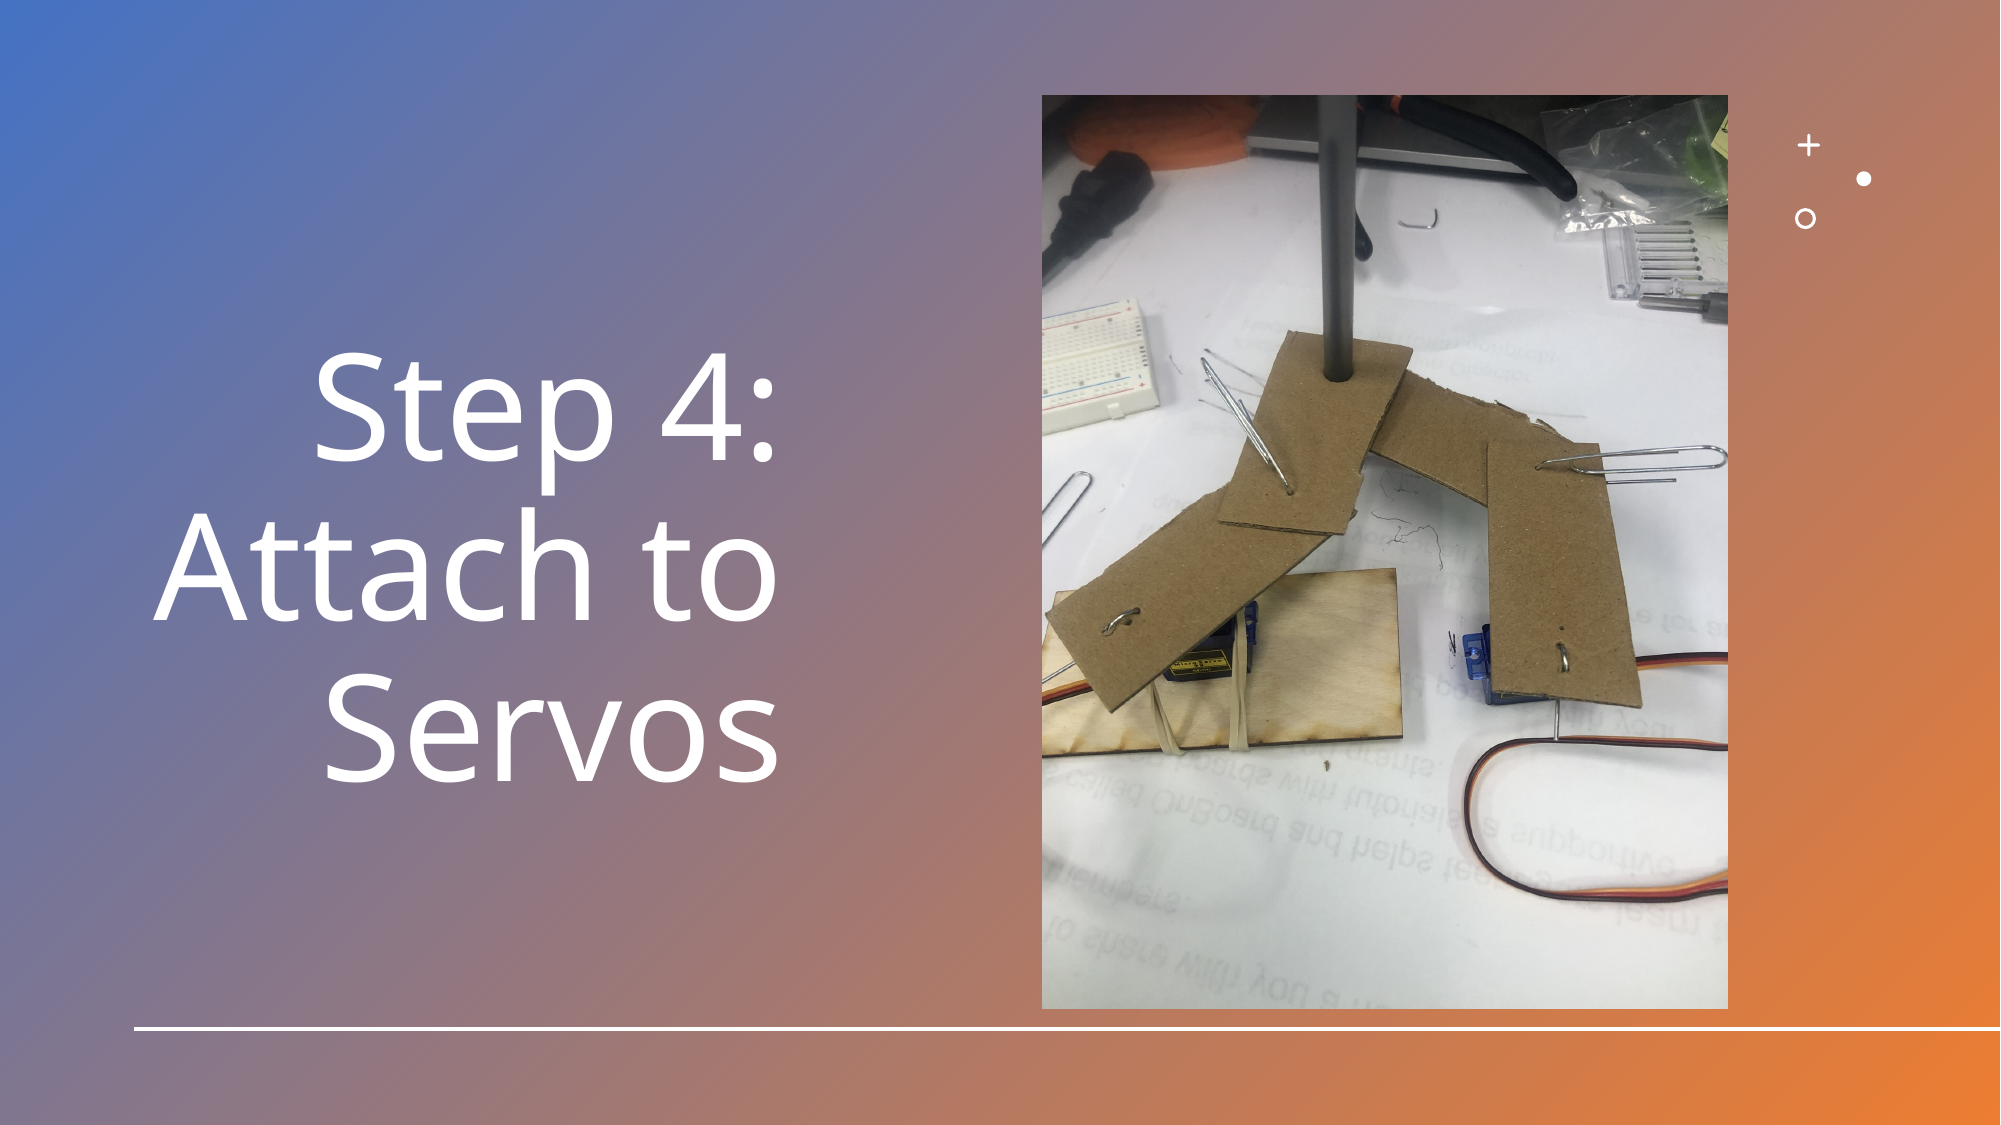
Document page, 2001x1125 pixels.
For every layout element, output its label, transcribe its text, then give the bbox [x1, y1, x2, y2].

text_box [1794, 133, 1872, 230]
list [1042, 95, 1728, 1009]
title Step 4: Attach to Servos [130, 225, 799, 821]
text_box [0, 0, 2000, 1125]
